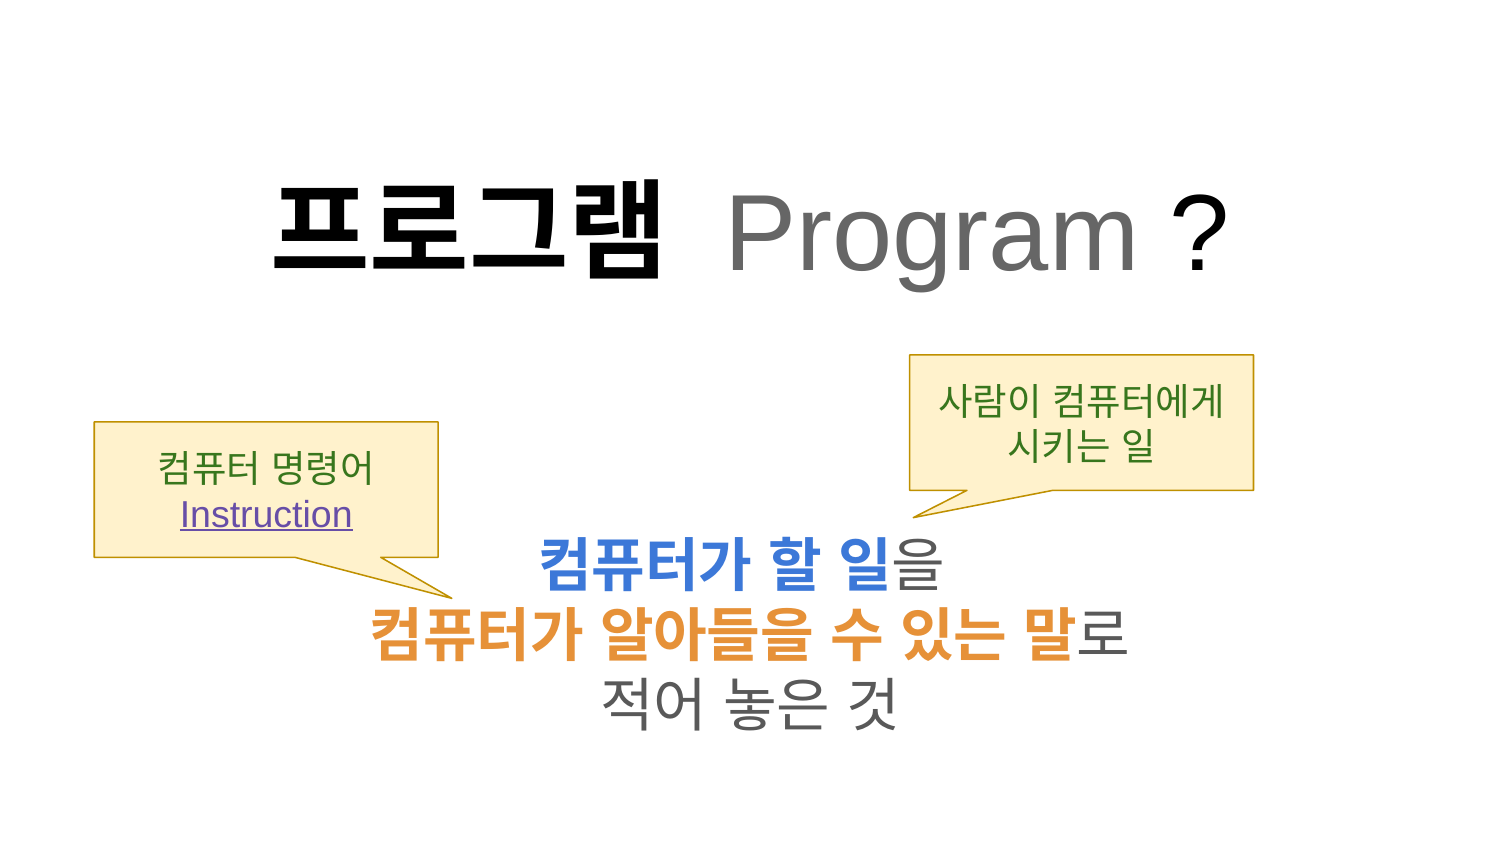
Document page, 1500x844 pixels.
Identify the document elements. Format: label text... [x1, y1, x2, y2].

text_box 컴퓨터 명령어 Instruction [94, 421, 452, 599]
title 프로그램 Program ? [51, 97, 1449, 307]
subtitle 컴퓨터가 할 일을 컴퓨터가 알아들을 수 있는 말로 적어 놓은 것 [51, 513, 1449, 748]
text_box 사람이 컴퓨터에게 시키는 일 [909, 354, 1254, 518]
